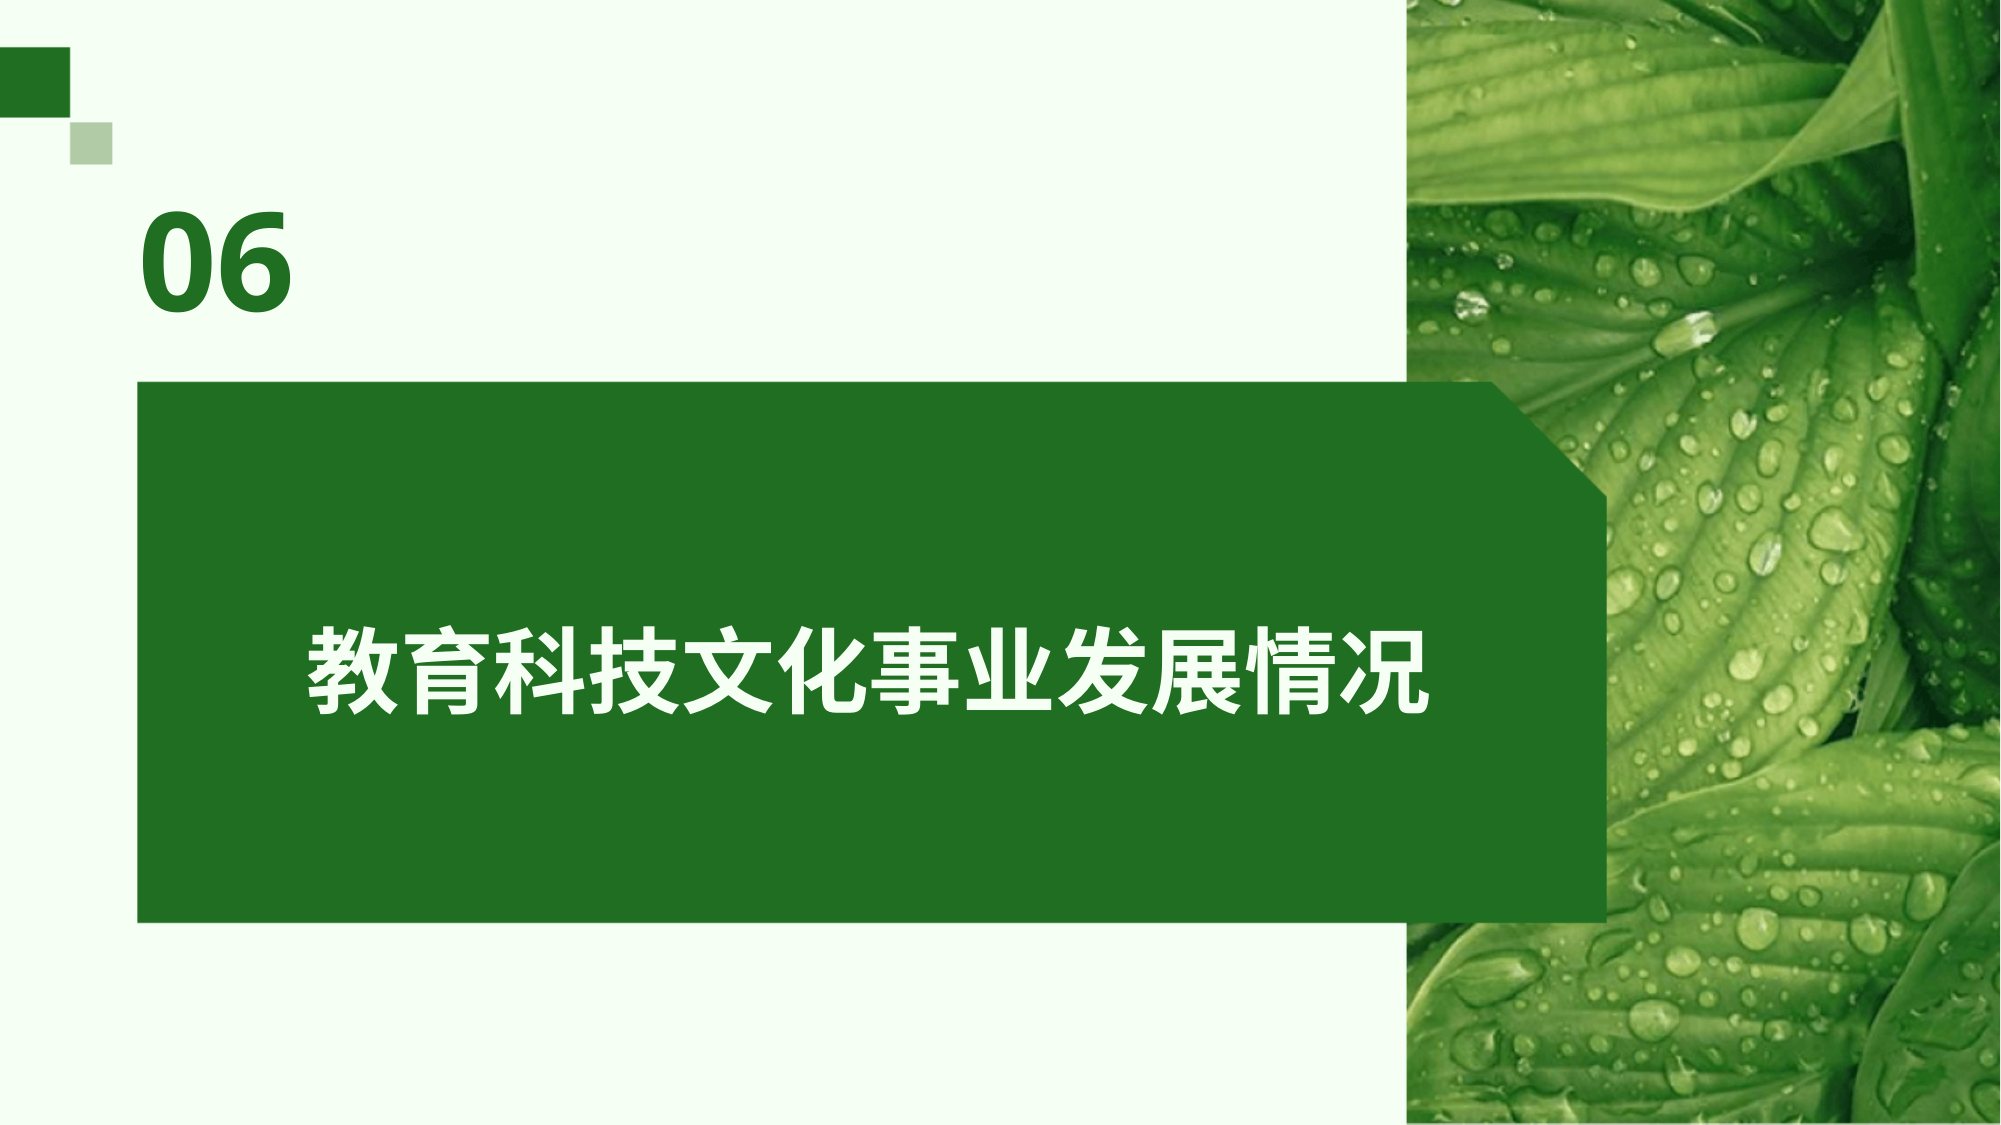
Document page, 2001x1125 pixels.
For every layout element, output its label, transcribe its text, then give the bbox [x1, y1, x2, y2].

text_box 教育科技文化事业发展情况 [226, 580, 1512, 735]
picture [0, 0, 2001, 1125]
text_box 06 [119, 132, 1646, 349]
